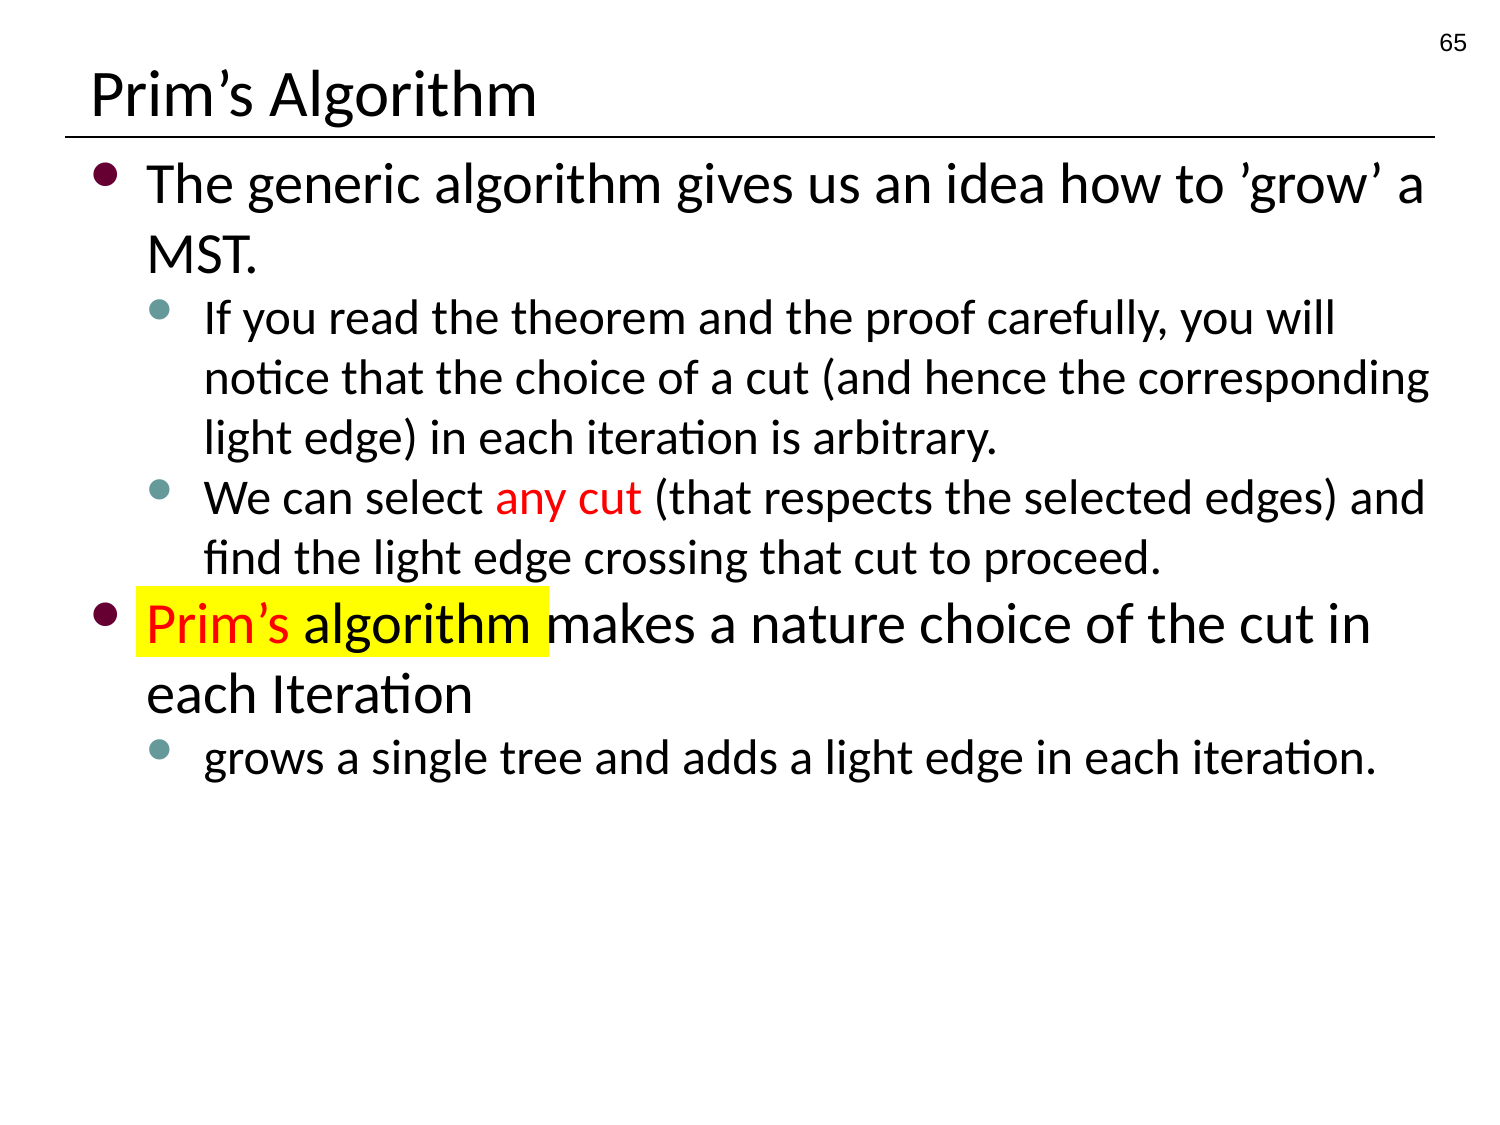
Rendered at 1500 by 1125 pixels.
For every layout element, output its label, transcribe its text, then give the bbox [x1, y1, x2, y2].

title Prim’s Algorithm [75, 20, 1425, 138]
list The generic algorithm gives us an idea how to ’grow’ a MST. If you read the theorem and the proof carefully, you will notice that the choice of a cut (and hence the corresponding light edge) in each iteration is arbitrary. We can select any cut (that respects the selected edges) and find the light edge crossing that cut to proceed. Prim’s algorithm makes a nature choice of the cut in each Iteration grows a single tree and adds a light edge in each iteration. [75, 137, 1447, 1083]
slide_number 65 [1131, 18, 1483, 62]
